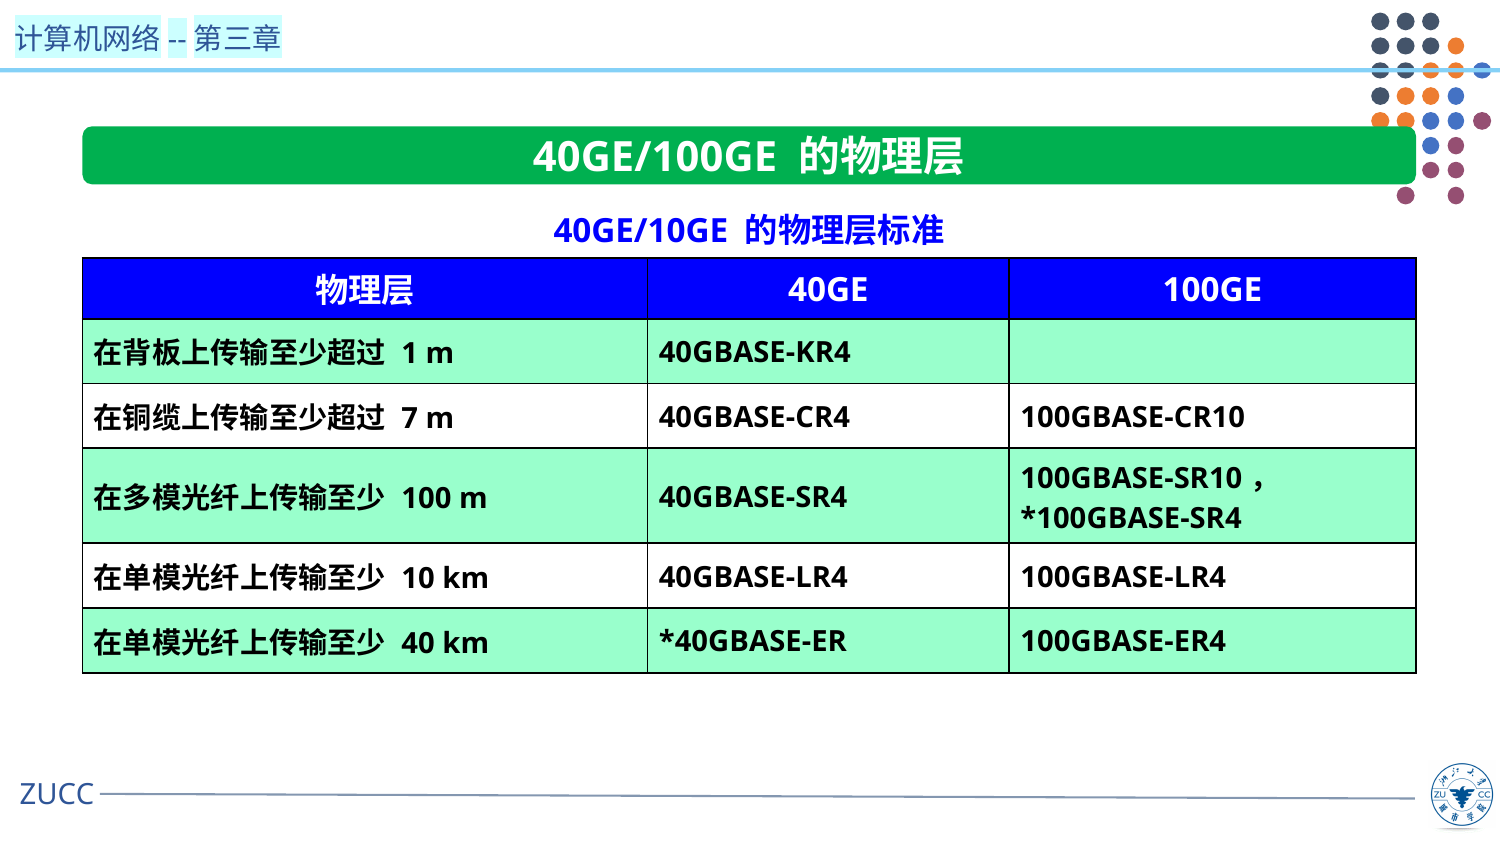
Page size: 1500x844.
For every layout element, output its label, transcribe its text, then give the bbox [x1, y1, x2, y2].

text_box [82, 126, 518, 185]
table_cell 40GBASE-SR4 [648, 449, 1008, 542]
table_cell 在单模光纤上传输至少 40 km [83, 609, 647, 672]
table_cell [1010, 320, 1415, 383]
table_header 100GE [1010, 259, 1415, 318]
table_cell 在单模光纤上传输至少 10 km [83, 544, 647, 607]
table_cell 在背板上传输至少超过 1 m [83, 320, 647, 383]
table_cell 在铜缆上传输至少超过 7 m [83, 384, 647, 447]
table_cell 40GBASE-KR4 [648, 320, 1008, 383]
table_header 40GE [648, 259, 1008, 318]
text_box 40GE/100GE 的物理层 [518, 122, 981, 188]
text_box [981, 126, 1417, 185]
table_cell 在多模光纤上传输至少 100 m [83, 449, 647, 542]
table_cell 40GBASE-CR4 [648, 384, 1008, 447]
table_cell *40GBASE-ER [648, 609, 1008, 672]
text_box 40GE/10GE 的物理层标准 [538, 202, 960, 257]
table_header 物理层 [83, 259, 647, 318]
table_cell 100GBASE-SR10， *100GBASE-SR4 [1010, 449, 1415, 542]
table_cell 40GBASE-LR4 [648, 544, 1008, 607]
table_cell 100GBASE-CR10 [1010, 384, 1415, 447]
table_cell 100GBASE-LR4 [1010, 544, 1415, 607]
table_cell 100GBASE-ER4 [1010, 609, 1415, 672]
picture [1415, 750, 1500, 837]
